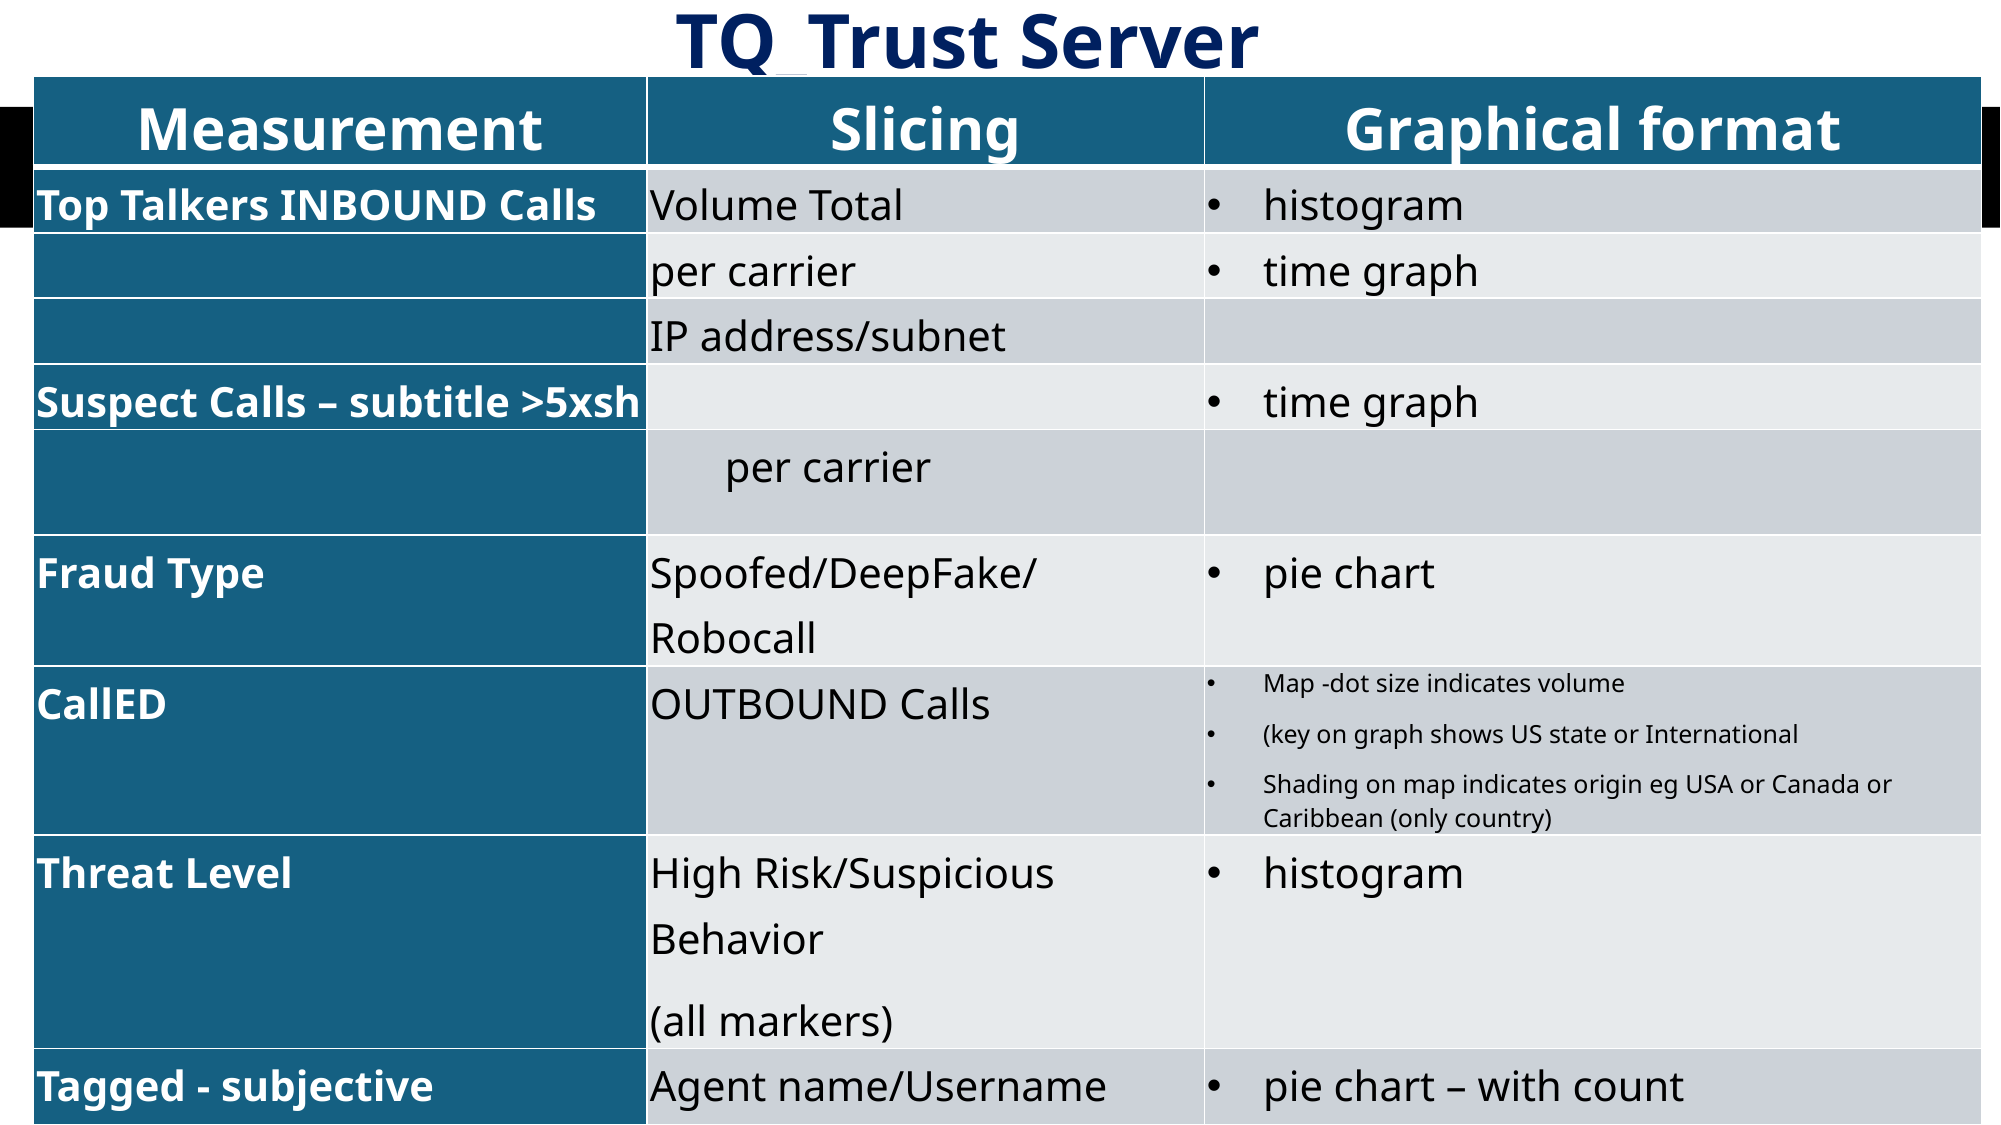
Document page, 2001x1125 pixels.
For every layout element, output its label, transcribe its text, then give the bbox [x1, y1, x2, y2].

title TQ_Trust Server [48, 0, 1888, 75]
table_cell [34, 234, 646, 297]
table_cell histogram [1205, 836, 1981, 1048]
table_cell Fraud Type [34, 536, 646, 665]
table_cell High Risk/Suspicious Behavior (all markers) [648, 836, 1204, 1048]
table_cell OUTBOUND Calls [648, 667, 1204, 834]
table_cell histogram [1205, 170, 1981, 232]
table_cell Agent name/Username [648, 1049, 1204, 1124]
table_cell per carrier [648, 430, 1204, 534]
table_cell [34, 430, 646, 534]
table_cell Threat Level [34, 836, 646, 1048]
table_cell pie chart – with count [1205, 1049, 1981, 1124]
table_cell Suspect Calls – subtitle >5xsh [34, 365, 646, 429]
table_cell Volume Total [648, 170, 1204, 232]
table_cell Top Talkers INBOUND Calls [34, 170, 646, 232]
table_cell [648, 365, 1204, 429]
table_cell time graph [1205, 234, 1981, 297]
table_cell Map -dot size indicates volume (key on graph shows US state or International Shading on map indicates origin eg USA or Canada or Caribbean (only country) [1205, 667, 1981, 834]
table_cell CallED [34, 667, 646, 834]
text_box [1982, 105, 2000, 229]
table_cell [1205, 430, 1981, 534]
table_cell pie chart [1205, 536, 1981, 665]
table_cell Tagged - subjective [34, 1049, 646, 1124]
text_box [0, 105, 33, 229]
table_header Slicing [648, 77, 1204, 164]
table_cell per carrier [648, 234, 1204, 297]
table_cell [34, 299, 646, 363]
table_header Graphical format [1205, 77, 1981, 164]
table_cell IP address/subnet [648, 299, 1204, 363]
table_cell Spoofed/DeepFake/Robocall [648, 536, 1204, 665]
table_cell time graph [1205, 365, 1981, 429]
table_header Measurement [34, 77, 646, 164]
table_cell [1205, 299, 1981, 363]
